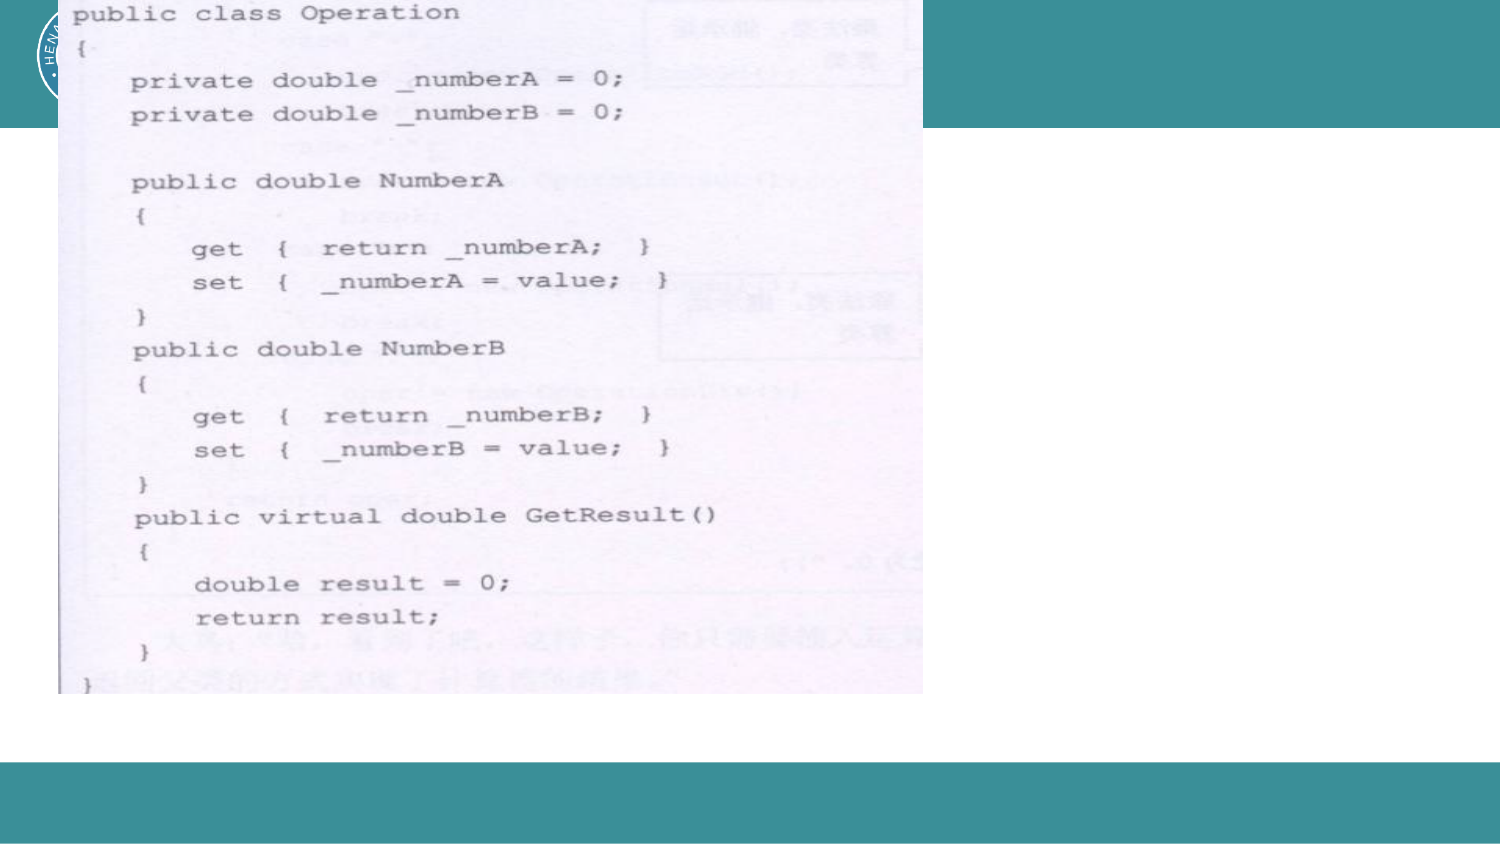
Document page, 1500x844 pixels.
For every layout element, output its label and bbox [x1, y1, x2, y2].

picture [58, 0, 923, 694]
